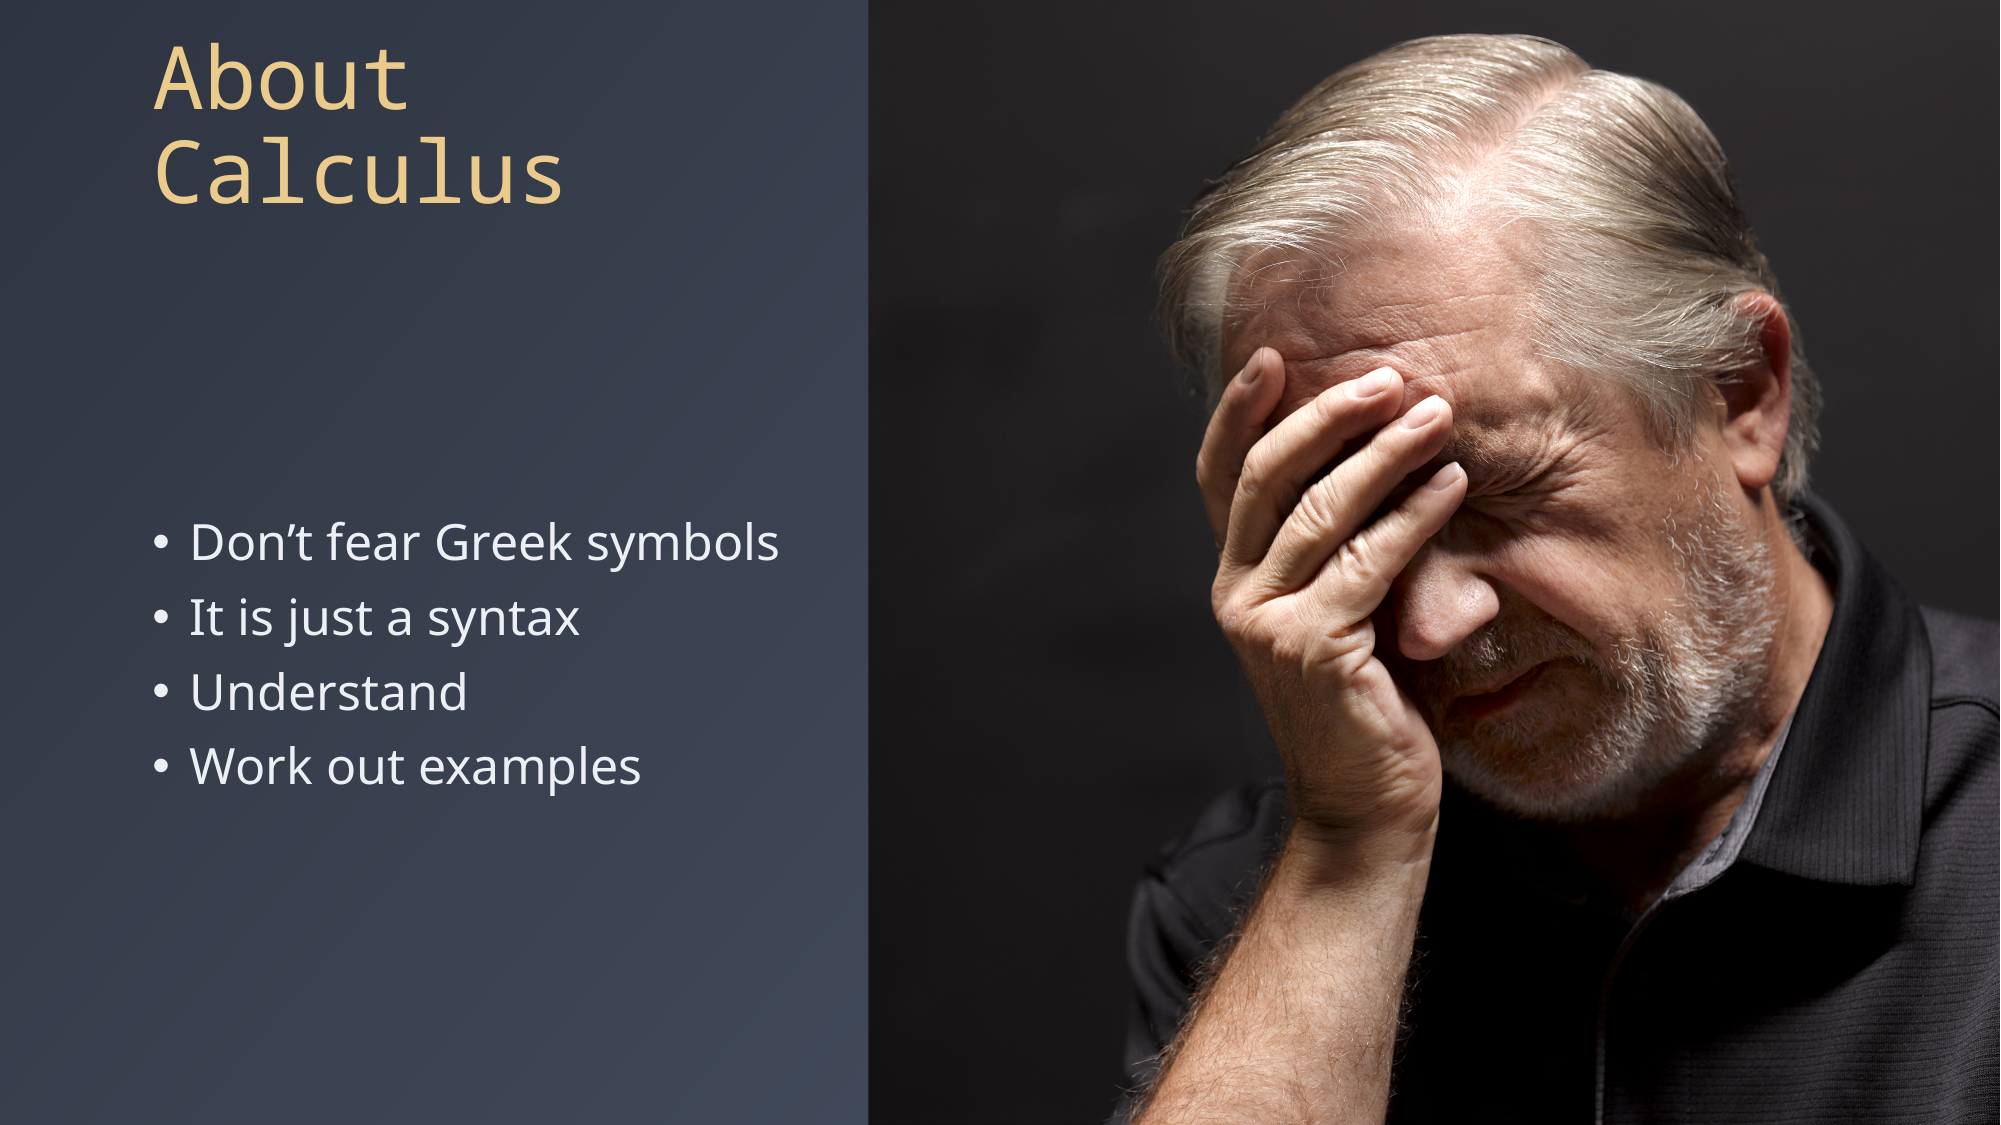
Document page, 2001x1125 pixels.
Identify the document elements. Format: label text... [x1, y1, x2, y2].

list Don’t fear Greek symbols It is just a syntax Understand Work out examples [137, 299, 868, 1014]
title About Calculus [137, 26, 758, 230]
picture [868, 0, 2000, 1125]
